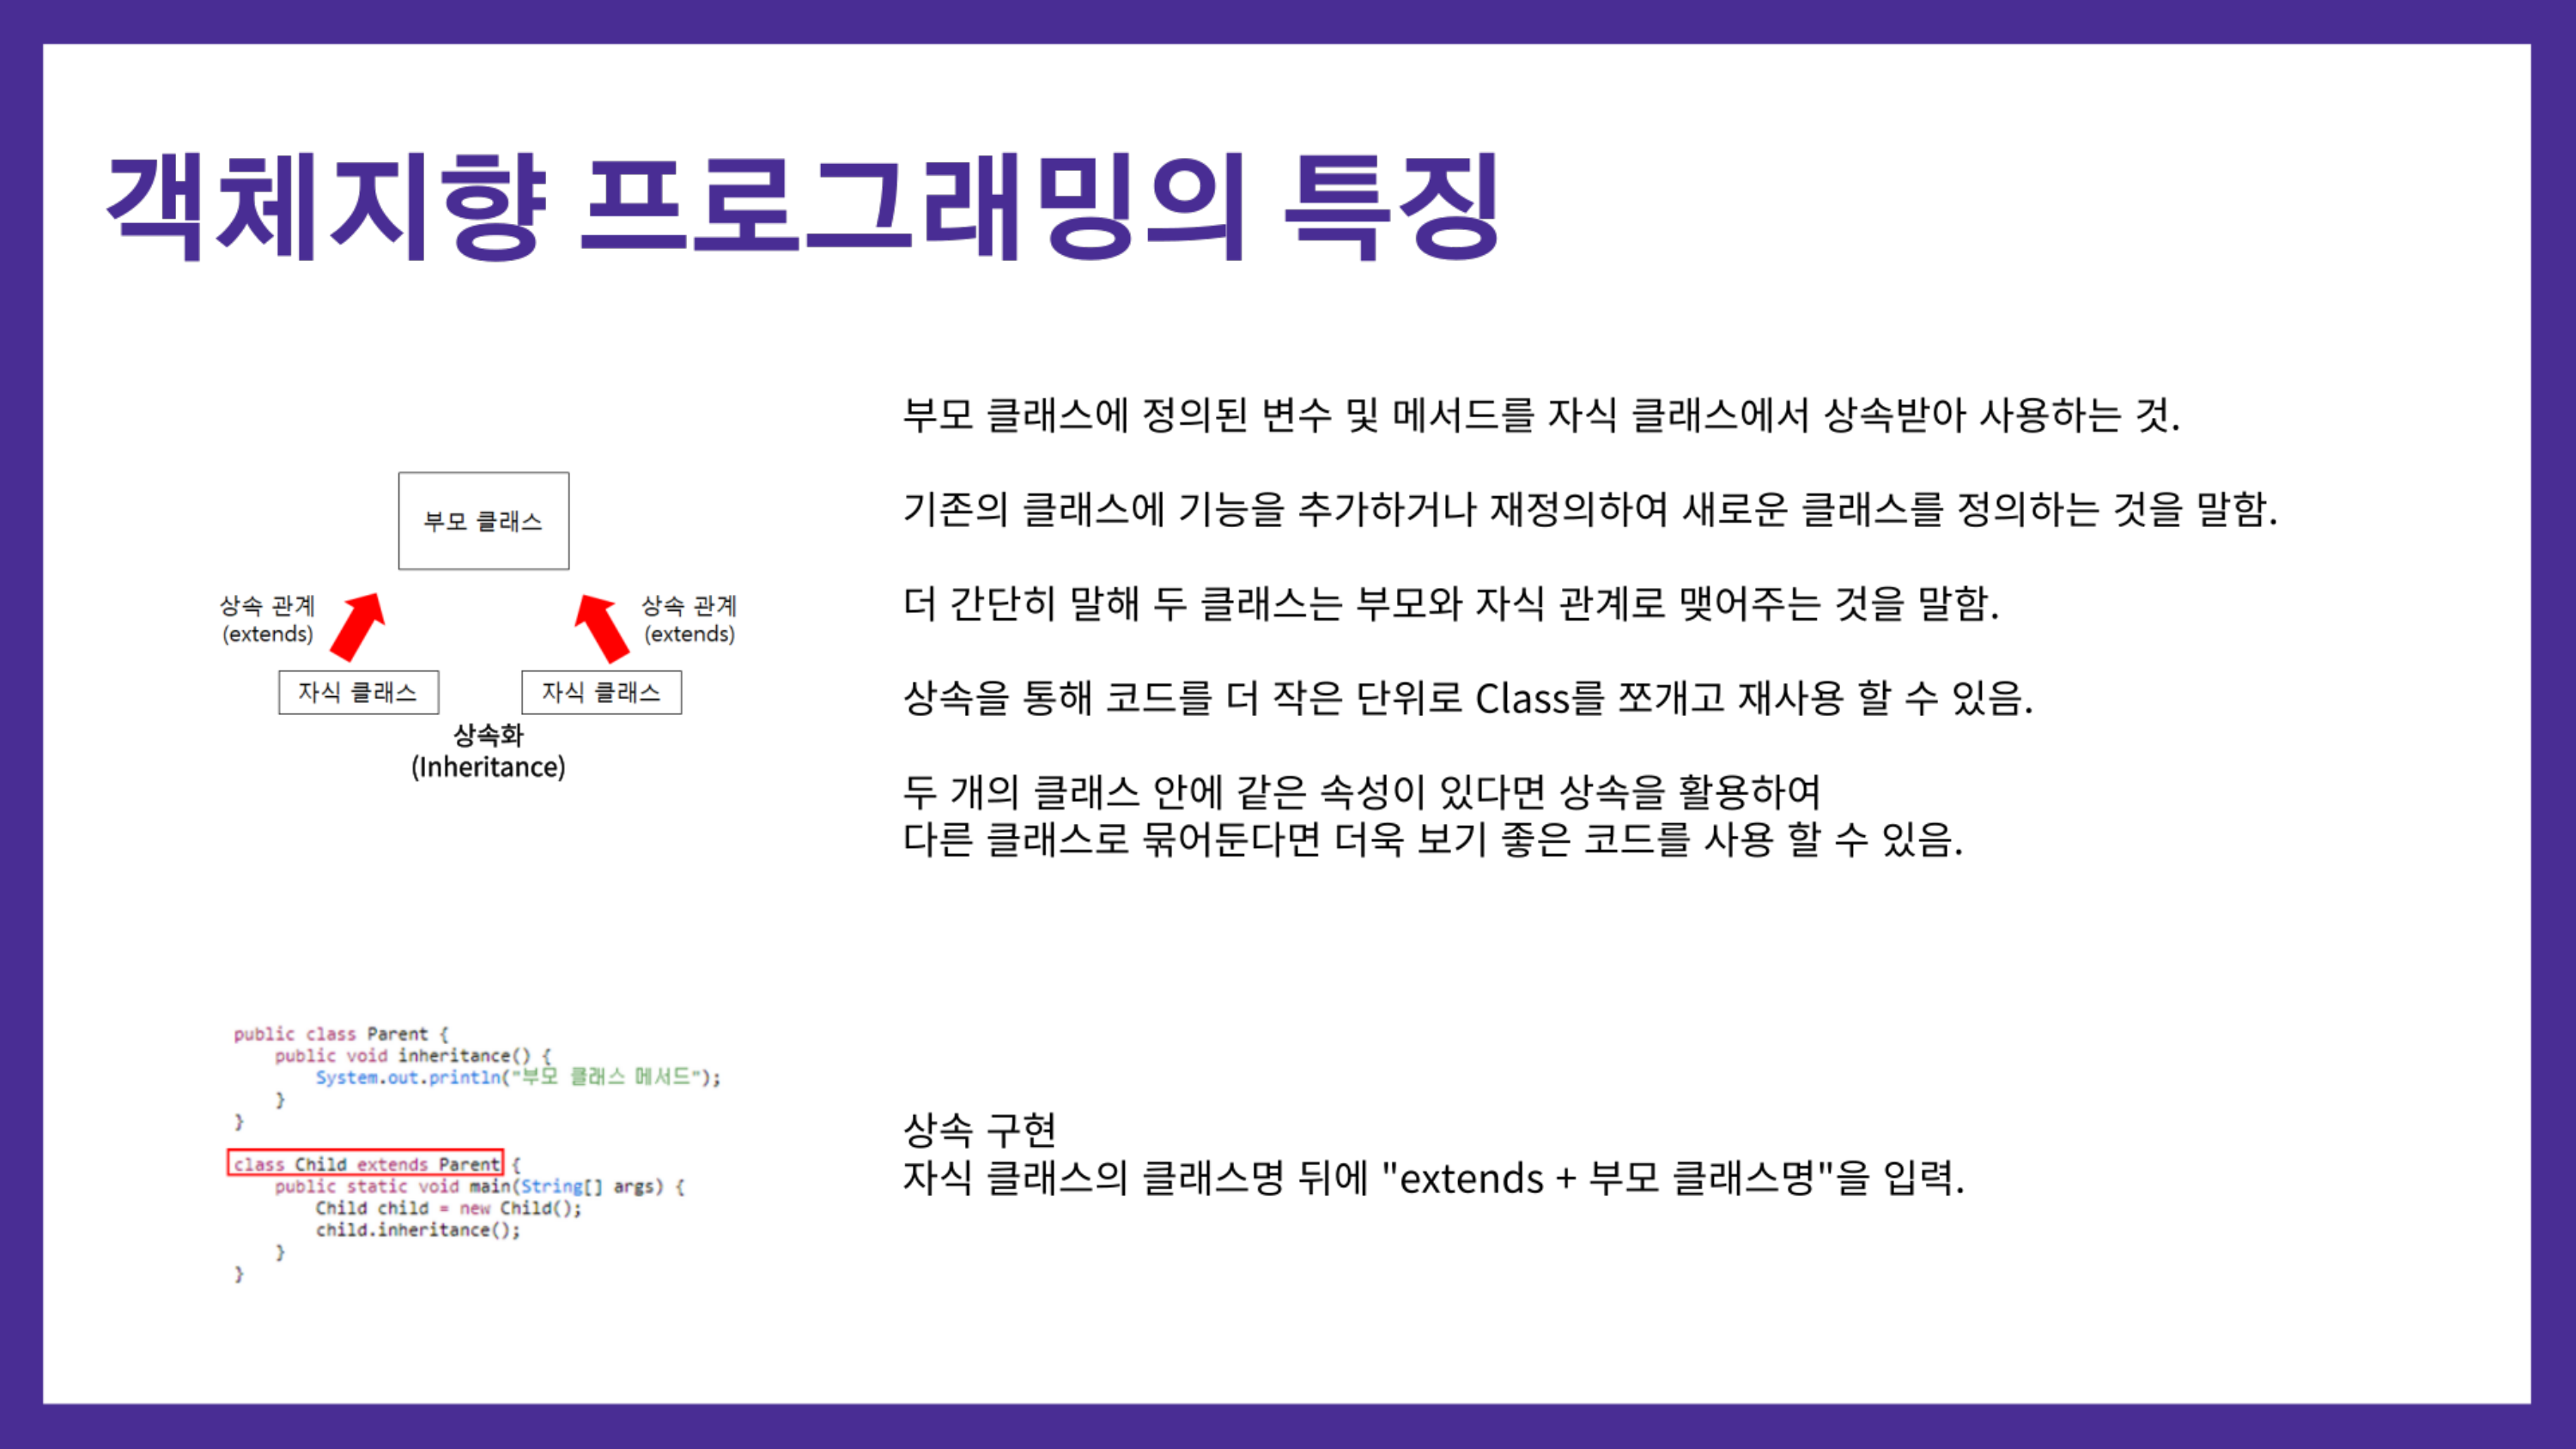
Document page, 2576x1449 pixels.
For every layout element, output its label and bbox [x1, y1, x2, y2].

picture [56, 83, 2315, 902]
text_box [219, 1019, 737, 1288]
text_box [219, 468, 742, 785]
picture [890, 1089, 2002, 1241]
text_box [0, 0, 2576, 1449]
